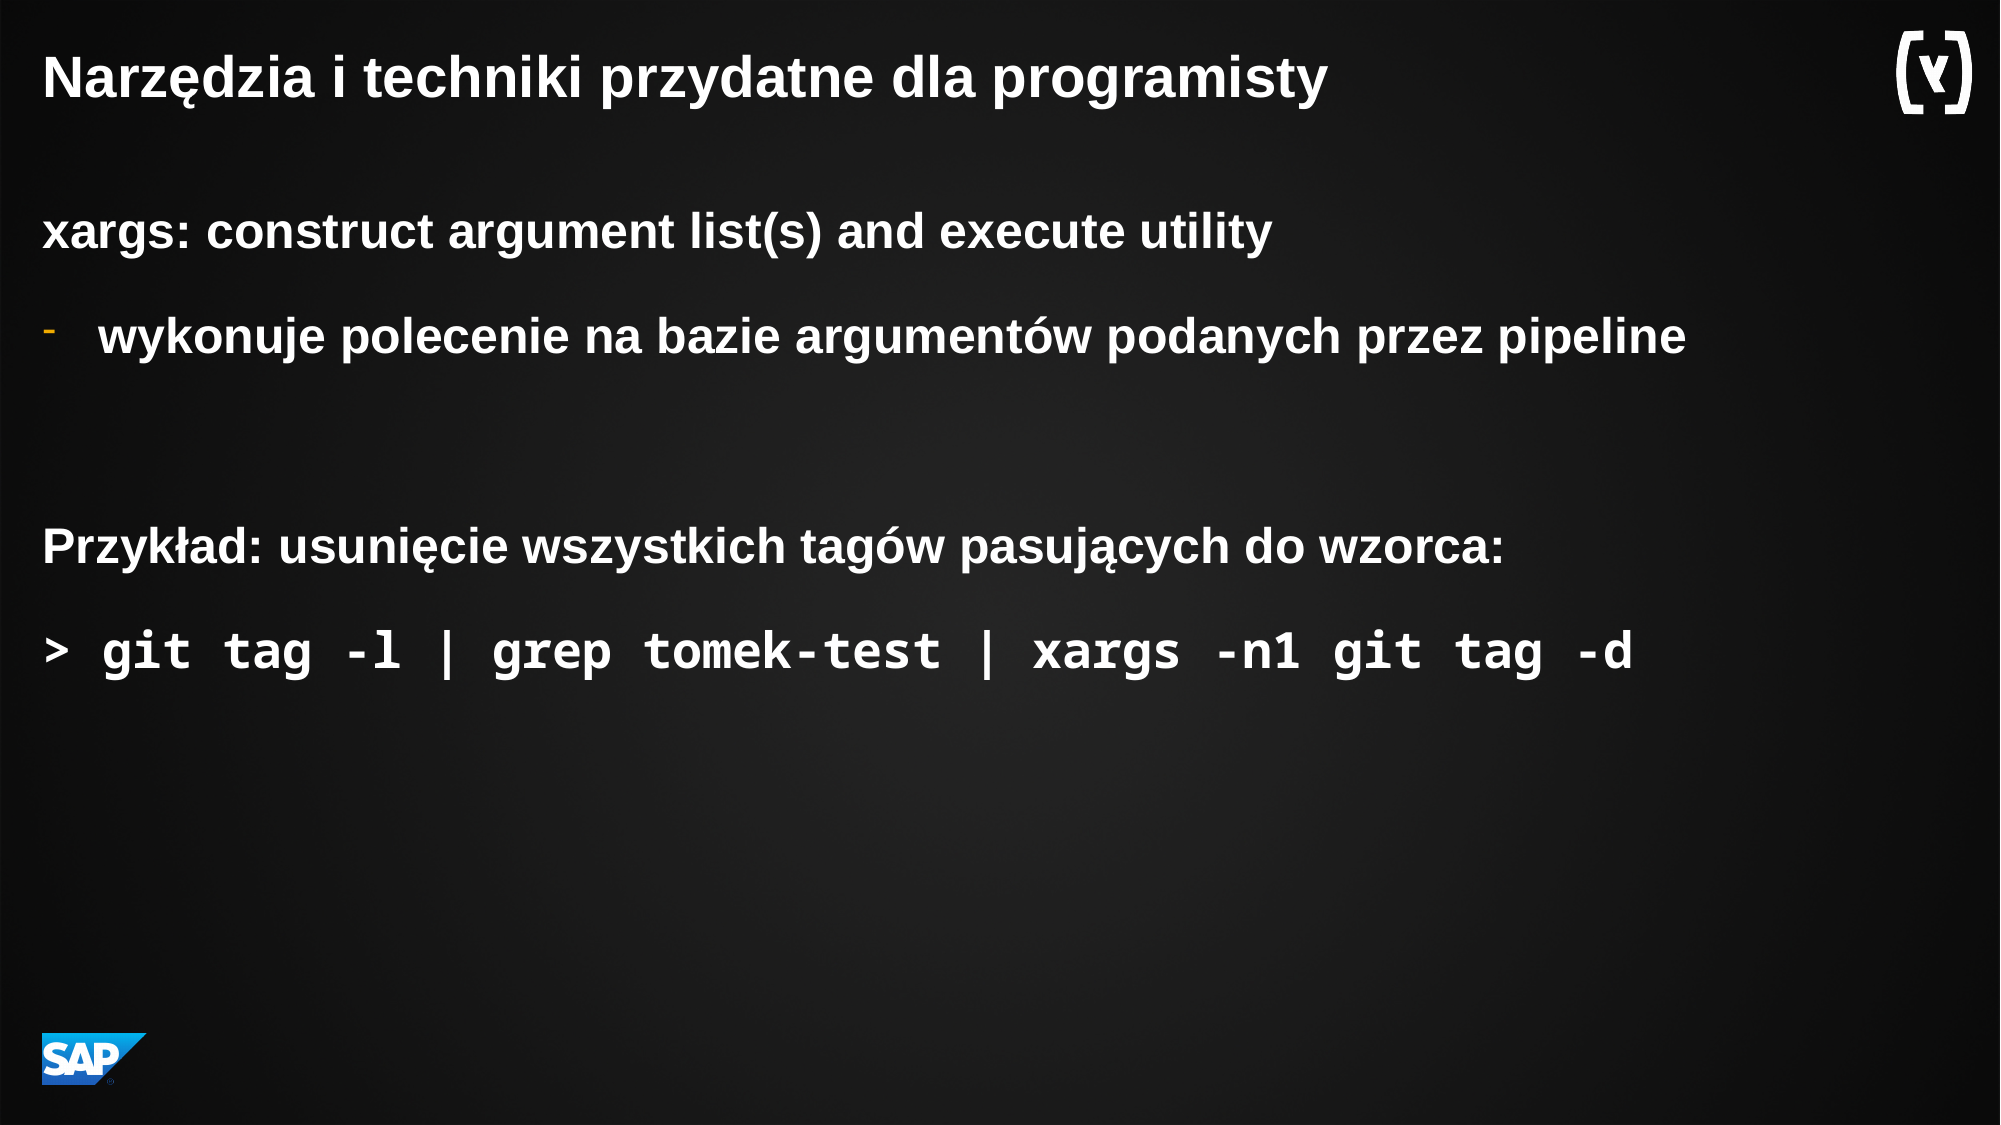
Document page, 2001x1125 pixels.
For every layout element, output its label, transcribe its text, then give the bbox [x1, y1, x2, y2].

list xargs: construct argument list(s) and execute utility wykonuje polecenie na bazie argumentów podanych przez pipeline Przykład: usunięcie wszystkich tagów pasujących do wzorca: > git tag -l | grep tomek-test | xargs -n1 git tag -d [42, 198, 1954, 992]
title Narzędzia i techniki przydatne dla programisty [42, 46, 1874, 171]
picture [0, 0, 2000, 1125]
